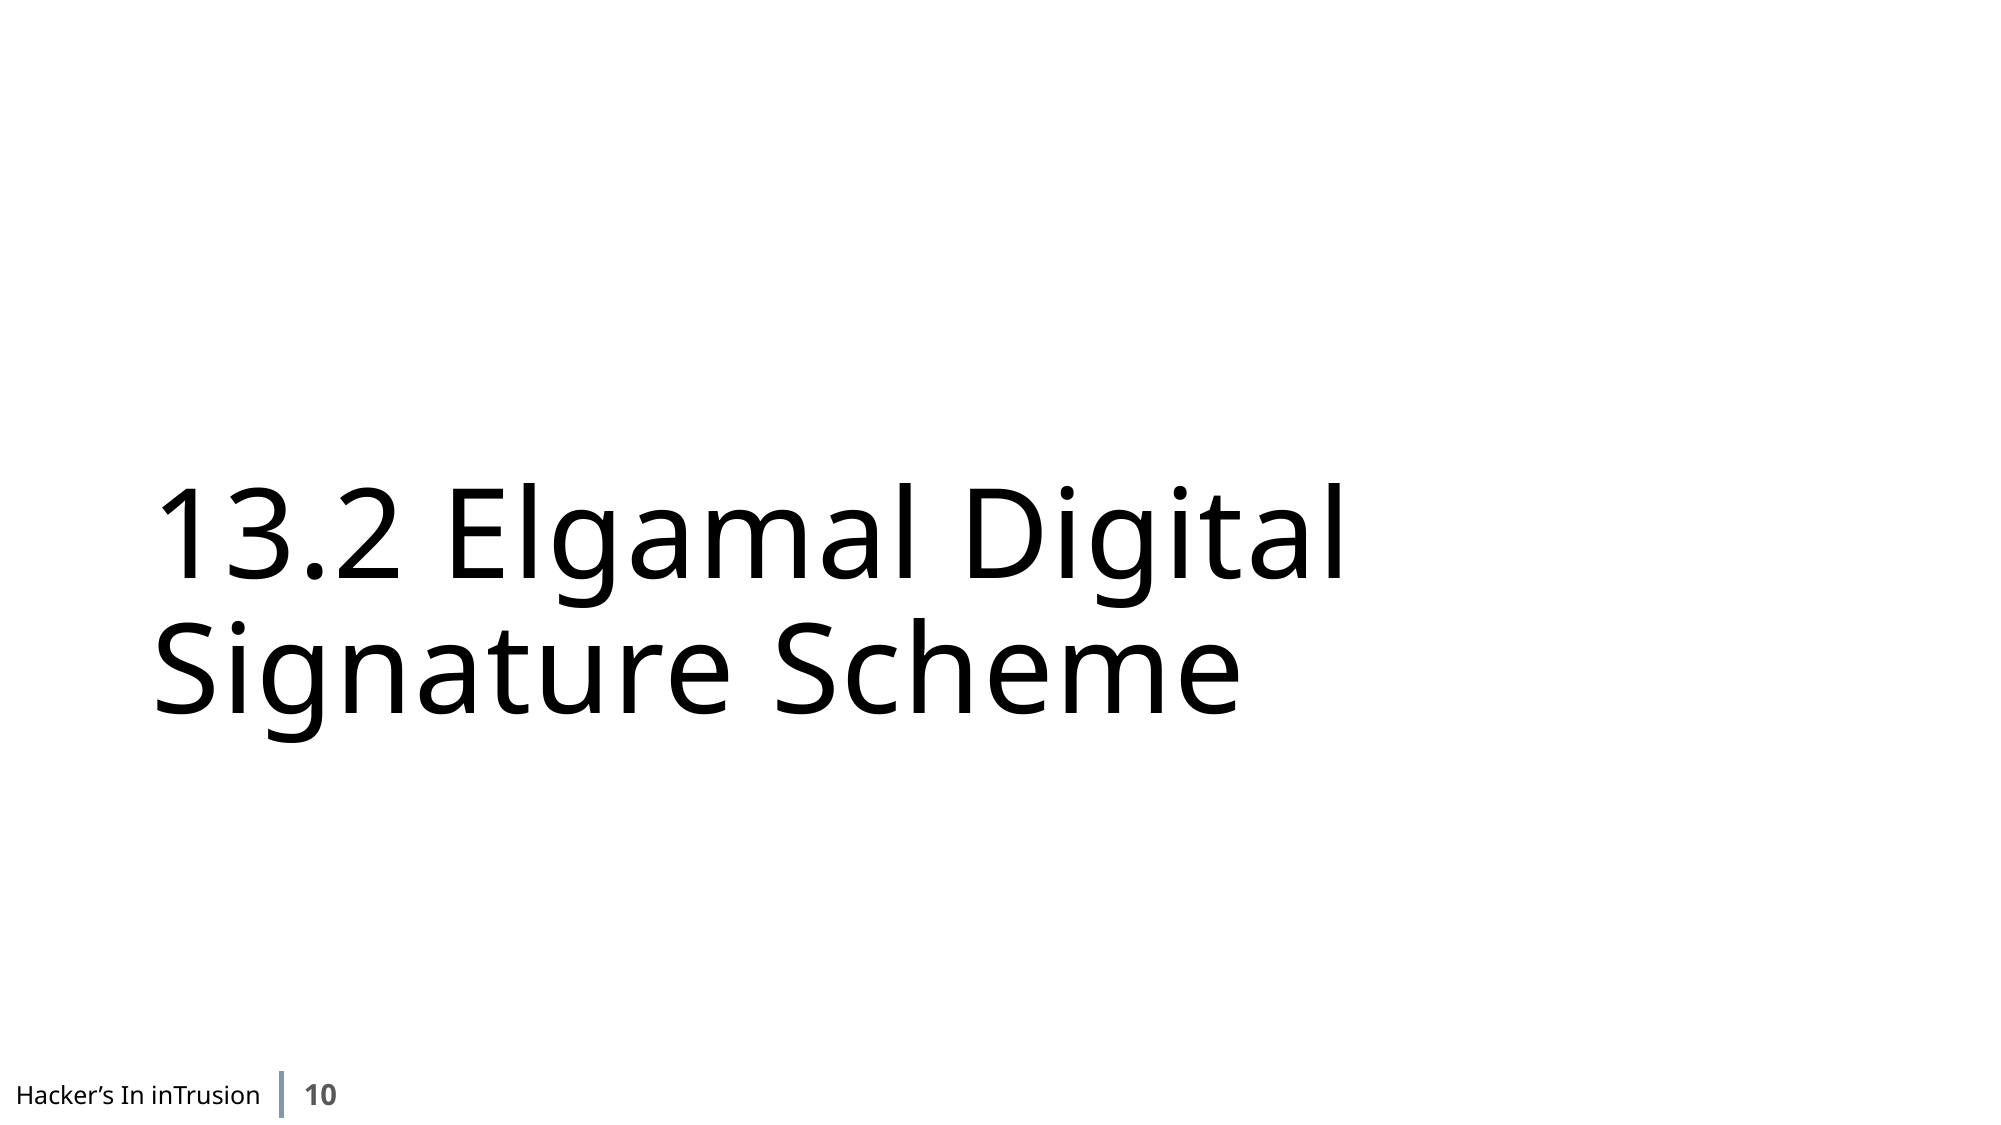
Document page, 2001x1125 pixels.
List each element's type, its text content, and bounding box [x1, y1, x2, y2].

title 13.2 Elgamal Digital Signature Scheme [136, 280, 1862, 749]
